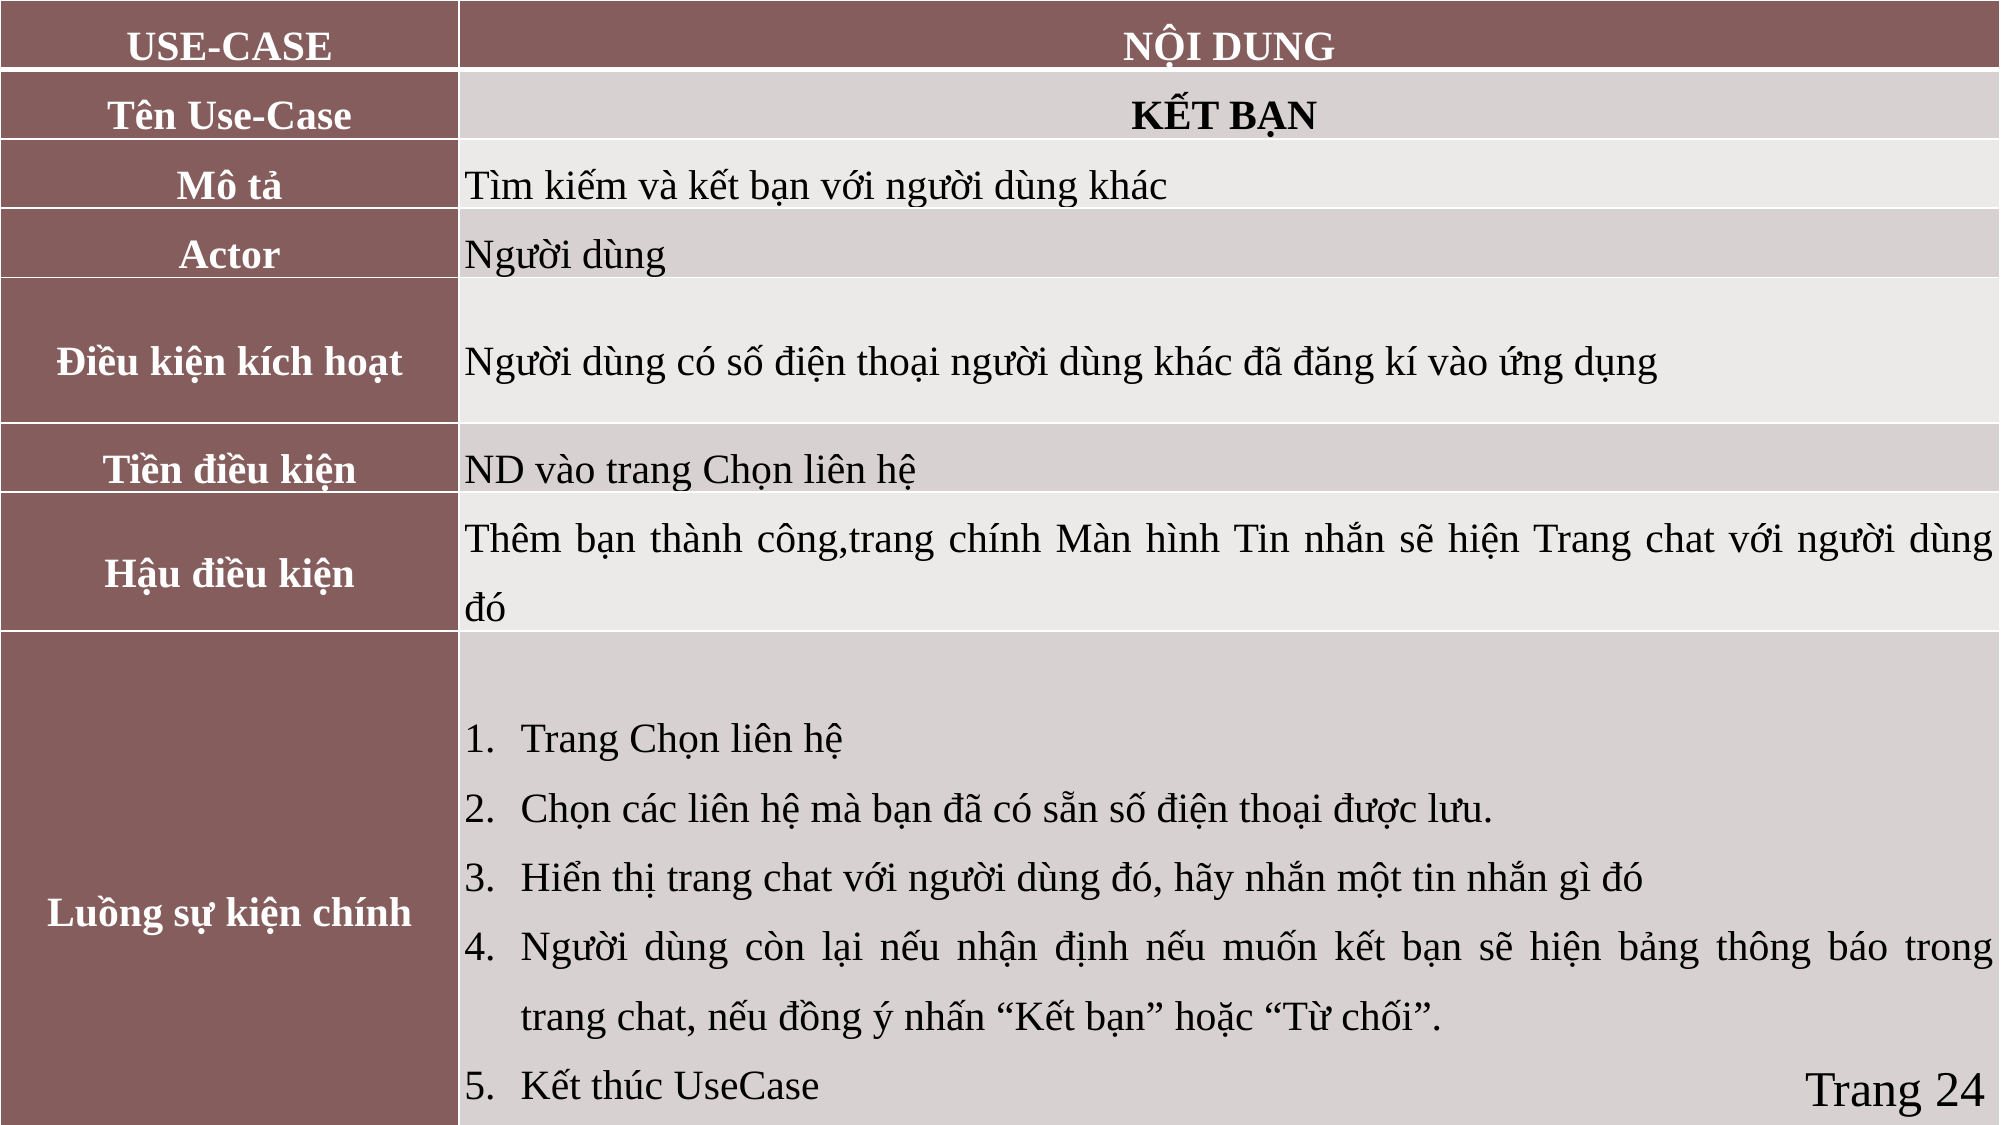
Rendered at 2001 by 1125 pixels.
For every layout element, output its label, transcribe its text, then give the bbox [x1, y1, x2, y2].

table_cell Hậu điều kiện [1, 493, 458, 630]
table_cell Tiền điều kiện [1, 424, 458, 491]
table_cell Luồng sự kiện chính [1, 632, 458, 1049]
table_cell Người dùng [460, 209, 1999, 277]
table_cell Actor [1, 209, 458, 277]
table_cell Thêm bạn thành công,trang chính Màn hình Tin nhắn sẽ hiện Trang chat với người dùng đó [460, 493, 1999, 630]
table_cell ND vào trang Chọn liên hệ [460, 424, 1999, 491]
table_header USE-CASE [1, 1, 458, 67]
text_box Trang 24 [0, 1049, 2000, 1124]
table_cell Mô tả [1, 140, 458, 207]
table_cell Trang Chọn liên hệ Chọn các liên hệ mà bạn đã có sẵn số điện thoại được lưu. Hiển thị trang chat với người dùng đó, hãy nhắn một tin nhắn gì đó Người dùng còn lại nếu nhận định nếu muốn kết bạn sẽ hiện bảng thông báo trong trang chat, nếu đồng ý nhấn “Kết bạn” hoặc “Từ chối”. Kết thúc UseCase [460, 632, 1999, 1049]
table_header NỘI DUNG [460, 1, 1999, 67]
table_cell KẾT BẠN [460, 72, 1999, 138]
table_cell Tìm kiếm và kết bạn với người dùng khác [460, 140, 1999, 207]
table_cell Tên Use-Case [1, 72, 458, 138]
table_cell Người dùng có số điện thoại người dùng khác đã đăng kí vào ứng dụng [460, 278, 1999, 422]
table_cell Điều kiện kích hoạt [1, 278, 458, 422]
